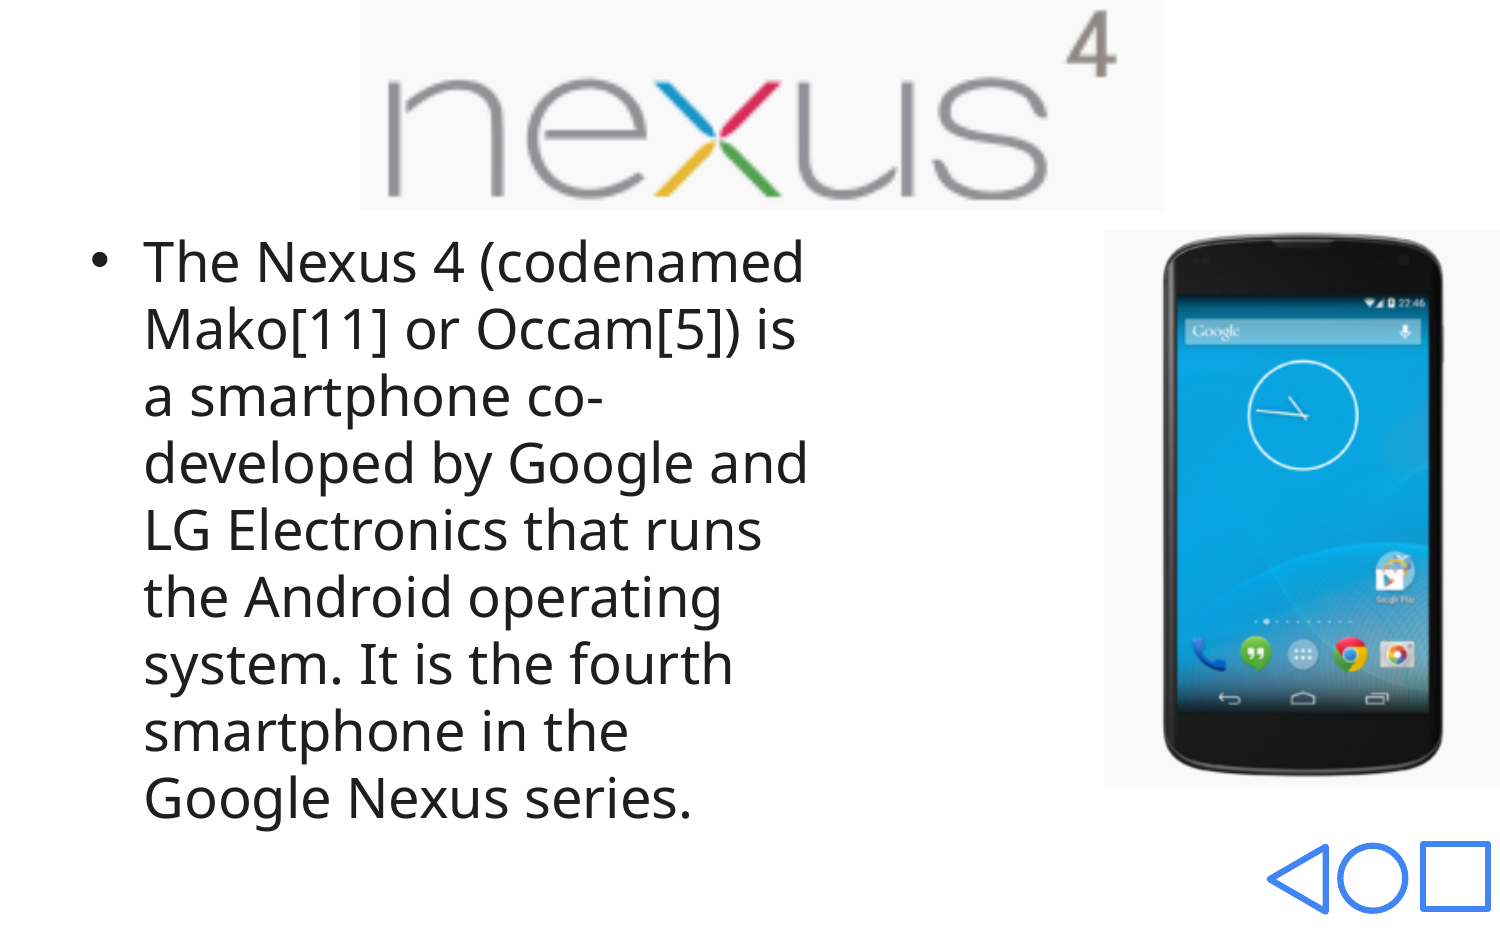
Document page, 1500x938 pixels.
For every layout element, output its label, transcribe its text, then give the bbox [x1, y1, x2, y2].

text_box [1421, 842, 1490, 911]
list The Nexus 4 (codenamed Mako[11] or Occam[5]) is a smartphone co-developed by Google and LG Electronics that runs the Android operating system. It is the fourth smartphone in the Google Nexus series. [75, 218, 845, 838]
picture [1104, 231, 1500, 786]
text_box [1338, 843, 1408, 913]
picture [359, 0, 1164, 211]
text_box [1267, 844, 1328, 914]
